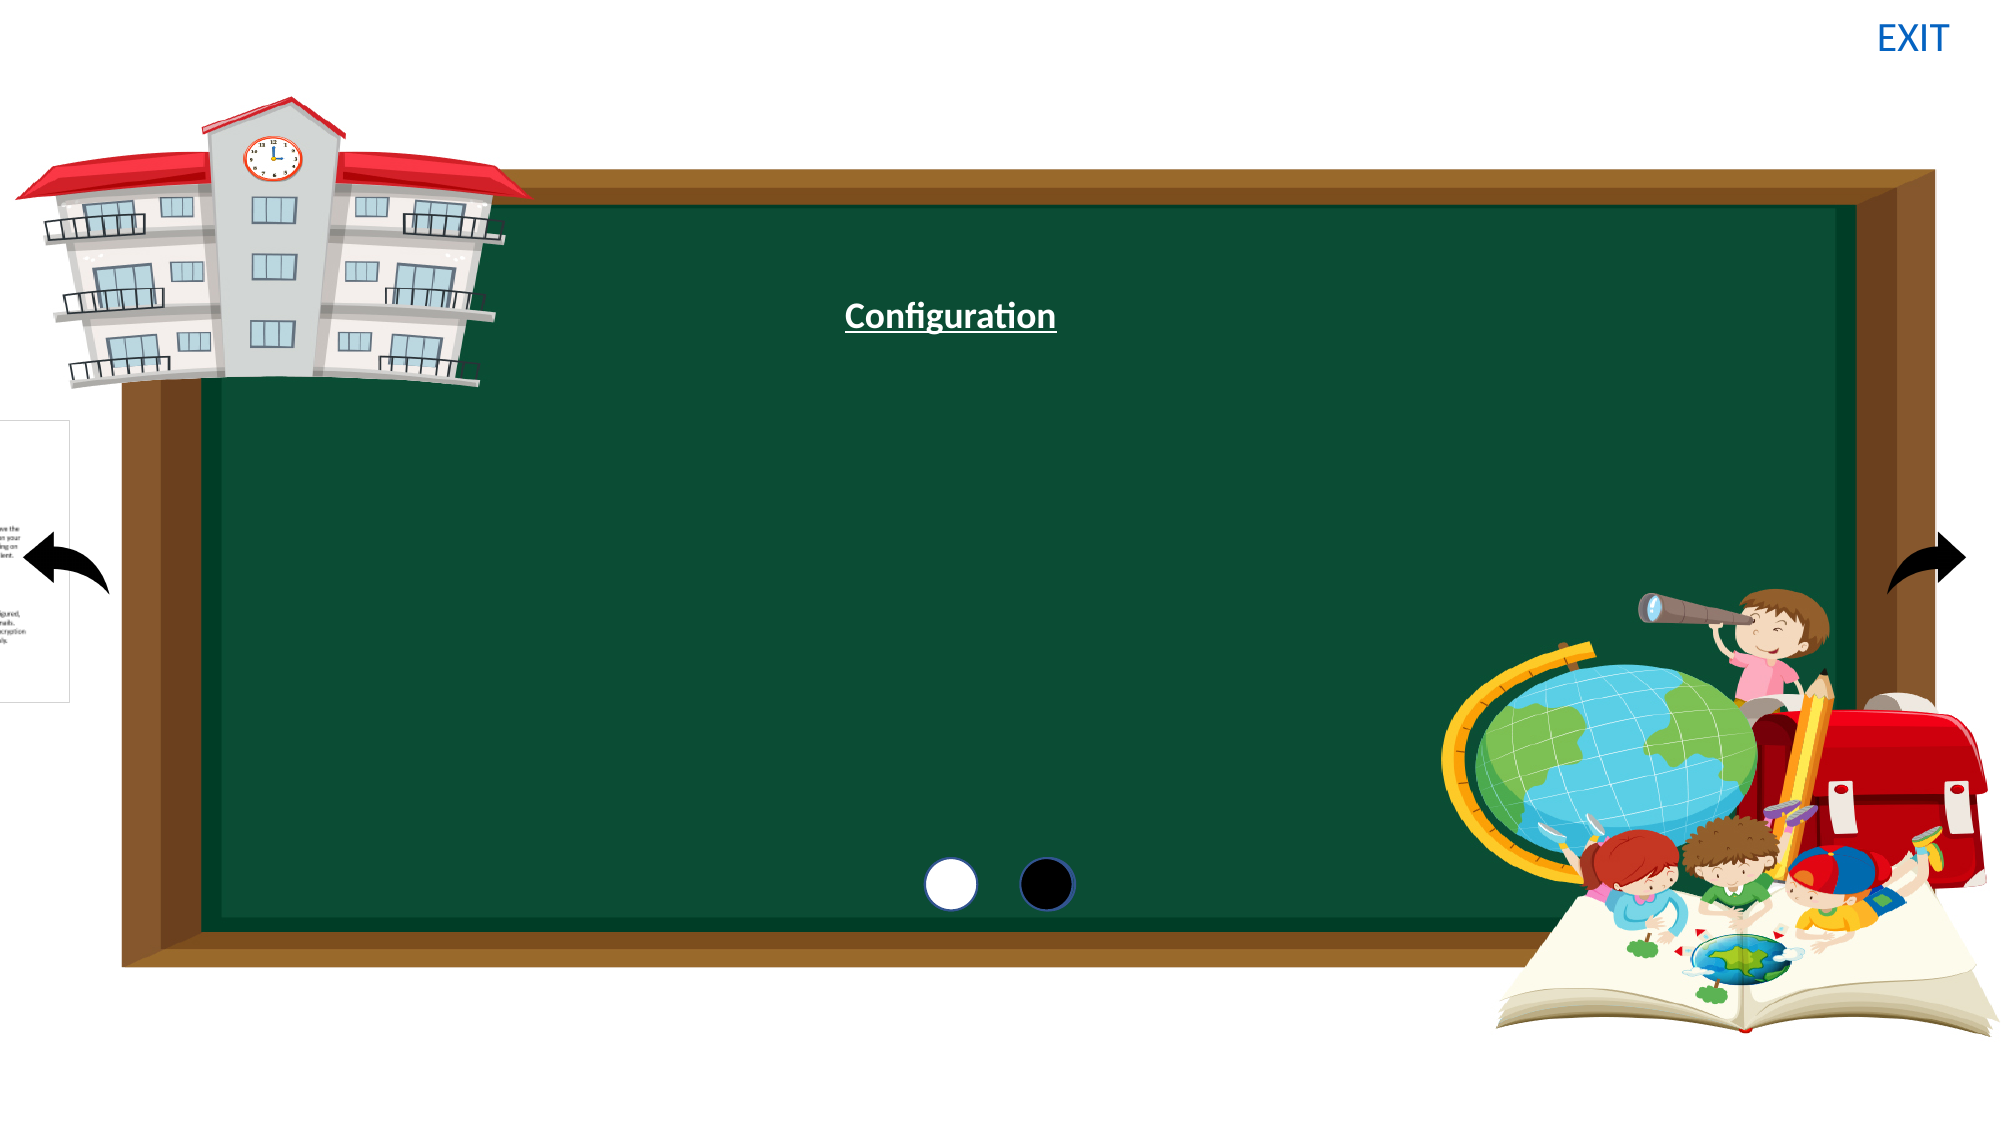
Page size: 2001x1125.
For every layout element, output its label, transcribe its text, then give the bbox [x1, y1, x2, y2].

text_box Configuration [830, 283, 1268, 344]
picture [0, 0, 2001, 1125]
text_box [1019, 857, 1074, 912]
text_box [923, 857, 979, 912]
picture [14, 510, 118, 614]
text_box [0, 419, 1863, 706]
text_box EXIT [1862, 2, 2000, 68]
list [1879, 510, 1974, 614]
text_box [1054, 857, 1077, 911]
